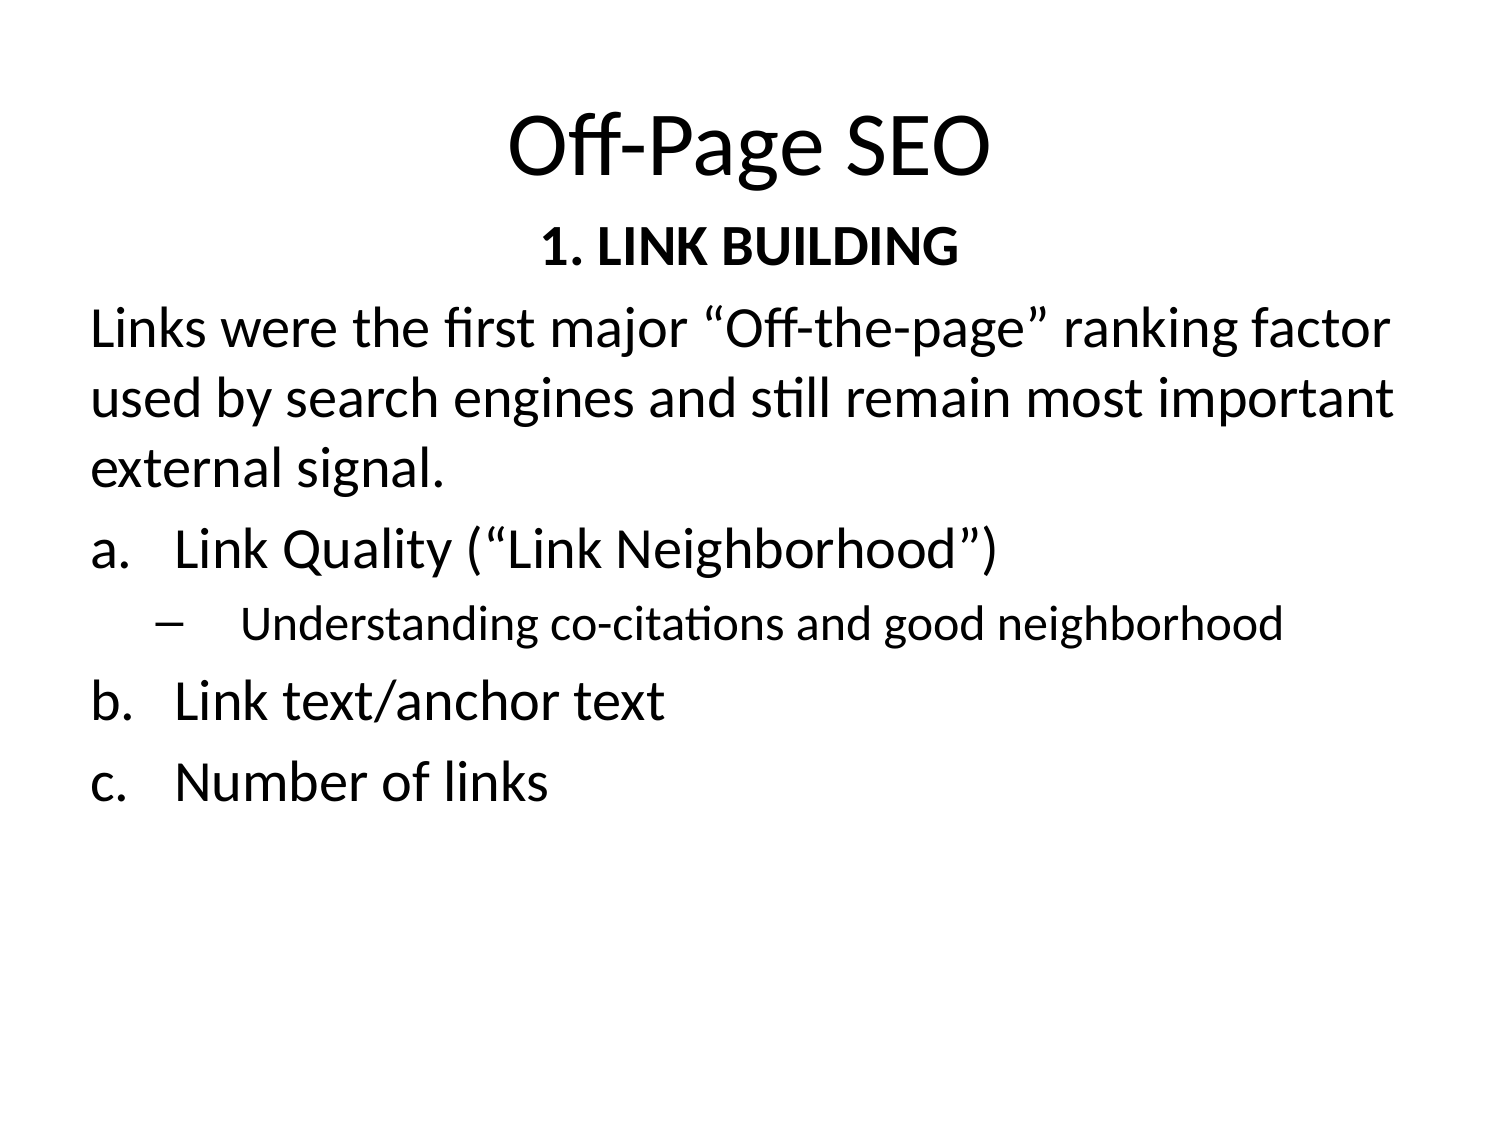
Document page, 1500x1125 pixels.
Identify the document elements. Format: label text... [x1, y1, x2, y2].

title Off-Page SEO [75, 45, 1425, 200]
list 1. LINK BUILDING Links were the first major “Off-the-page” ranking factor used by search engines and still remain most important external signal. Link Quality (“Link Neighborhood”) Understanding co-citations and good neighborhood Link text/anchor text Number of links [75, 200, 1425, 1005]
